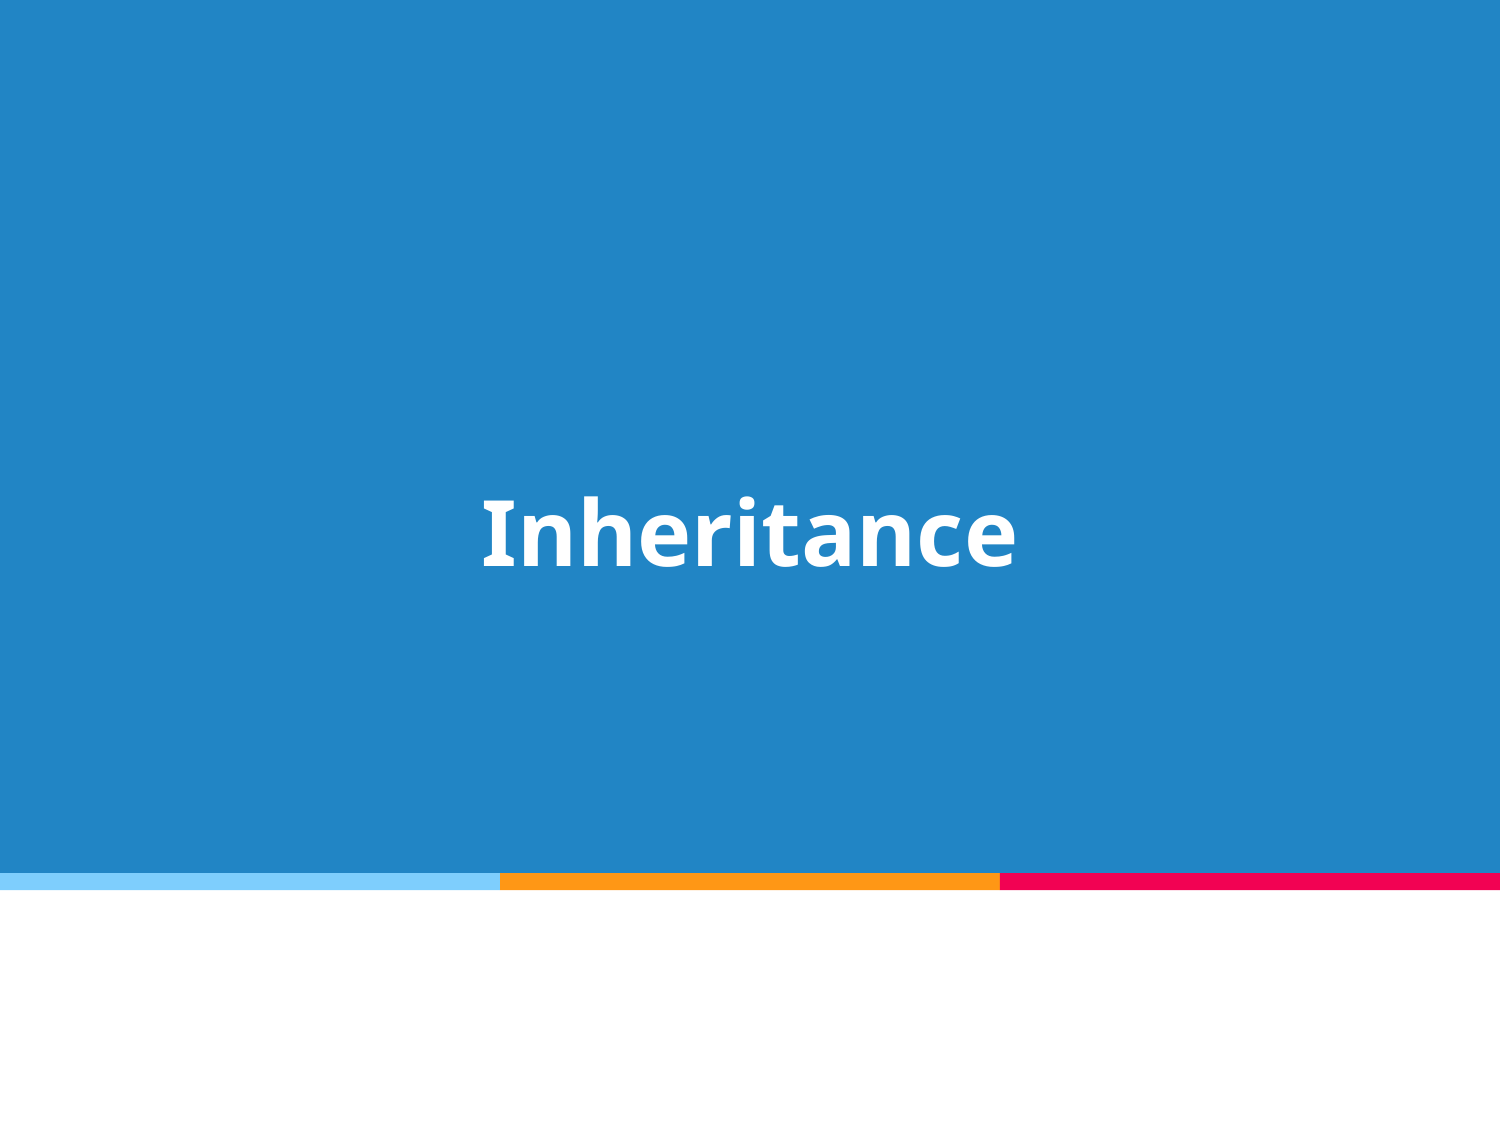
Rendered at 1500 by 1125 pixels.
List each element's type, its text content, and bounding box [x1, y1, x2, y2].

title Inheritance [112, 487, 1388, 600]
